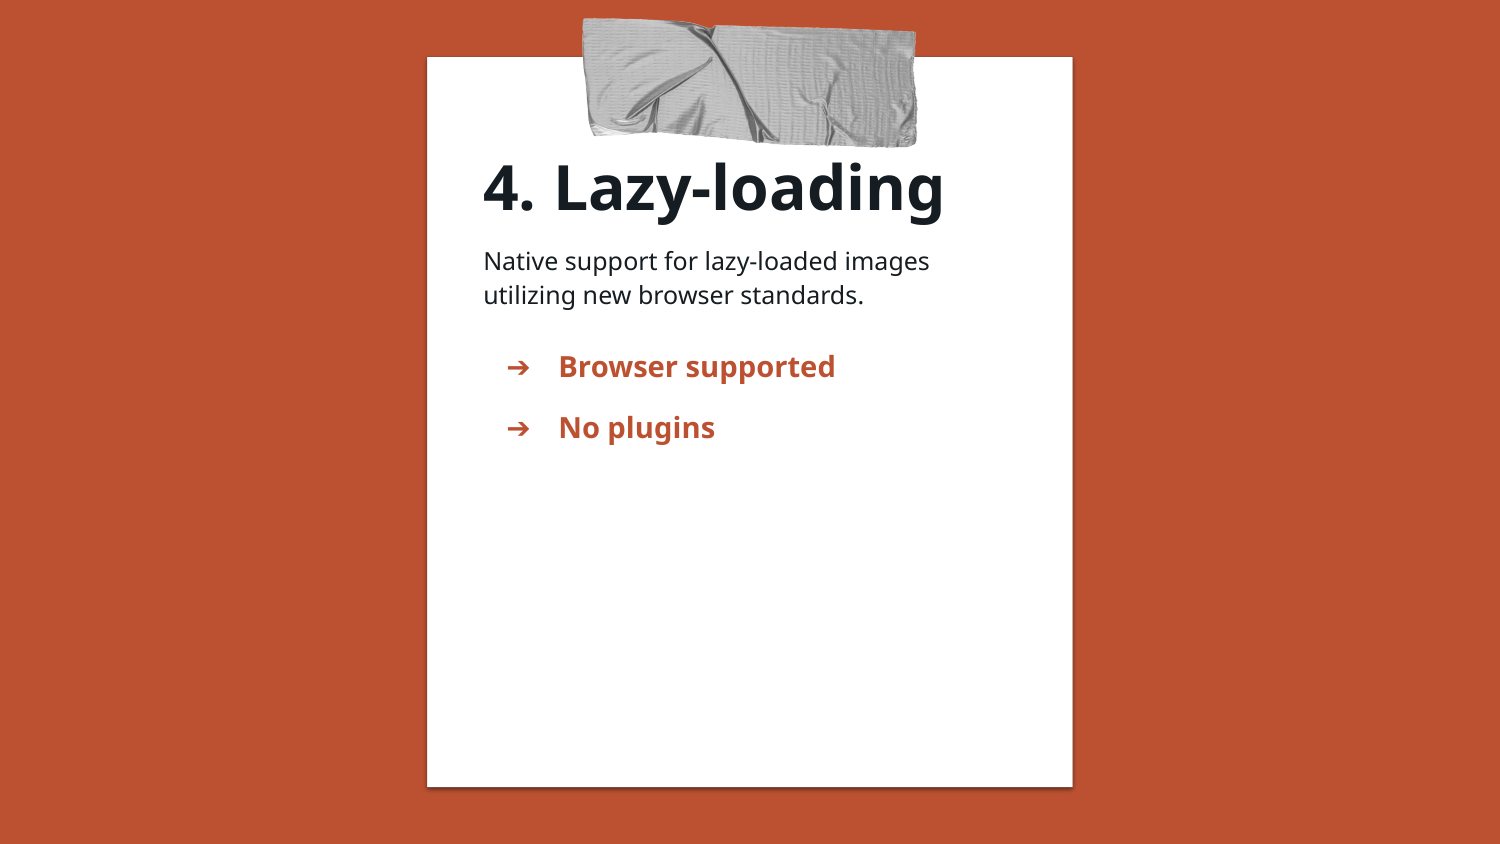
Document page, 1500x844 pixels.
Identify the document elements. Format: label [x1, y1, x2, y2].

picture [400, 16, 1100, 818]
